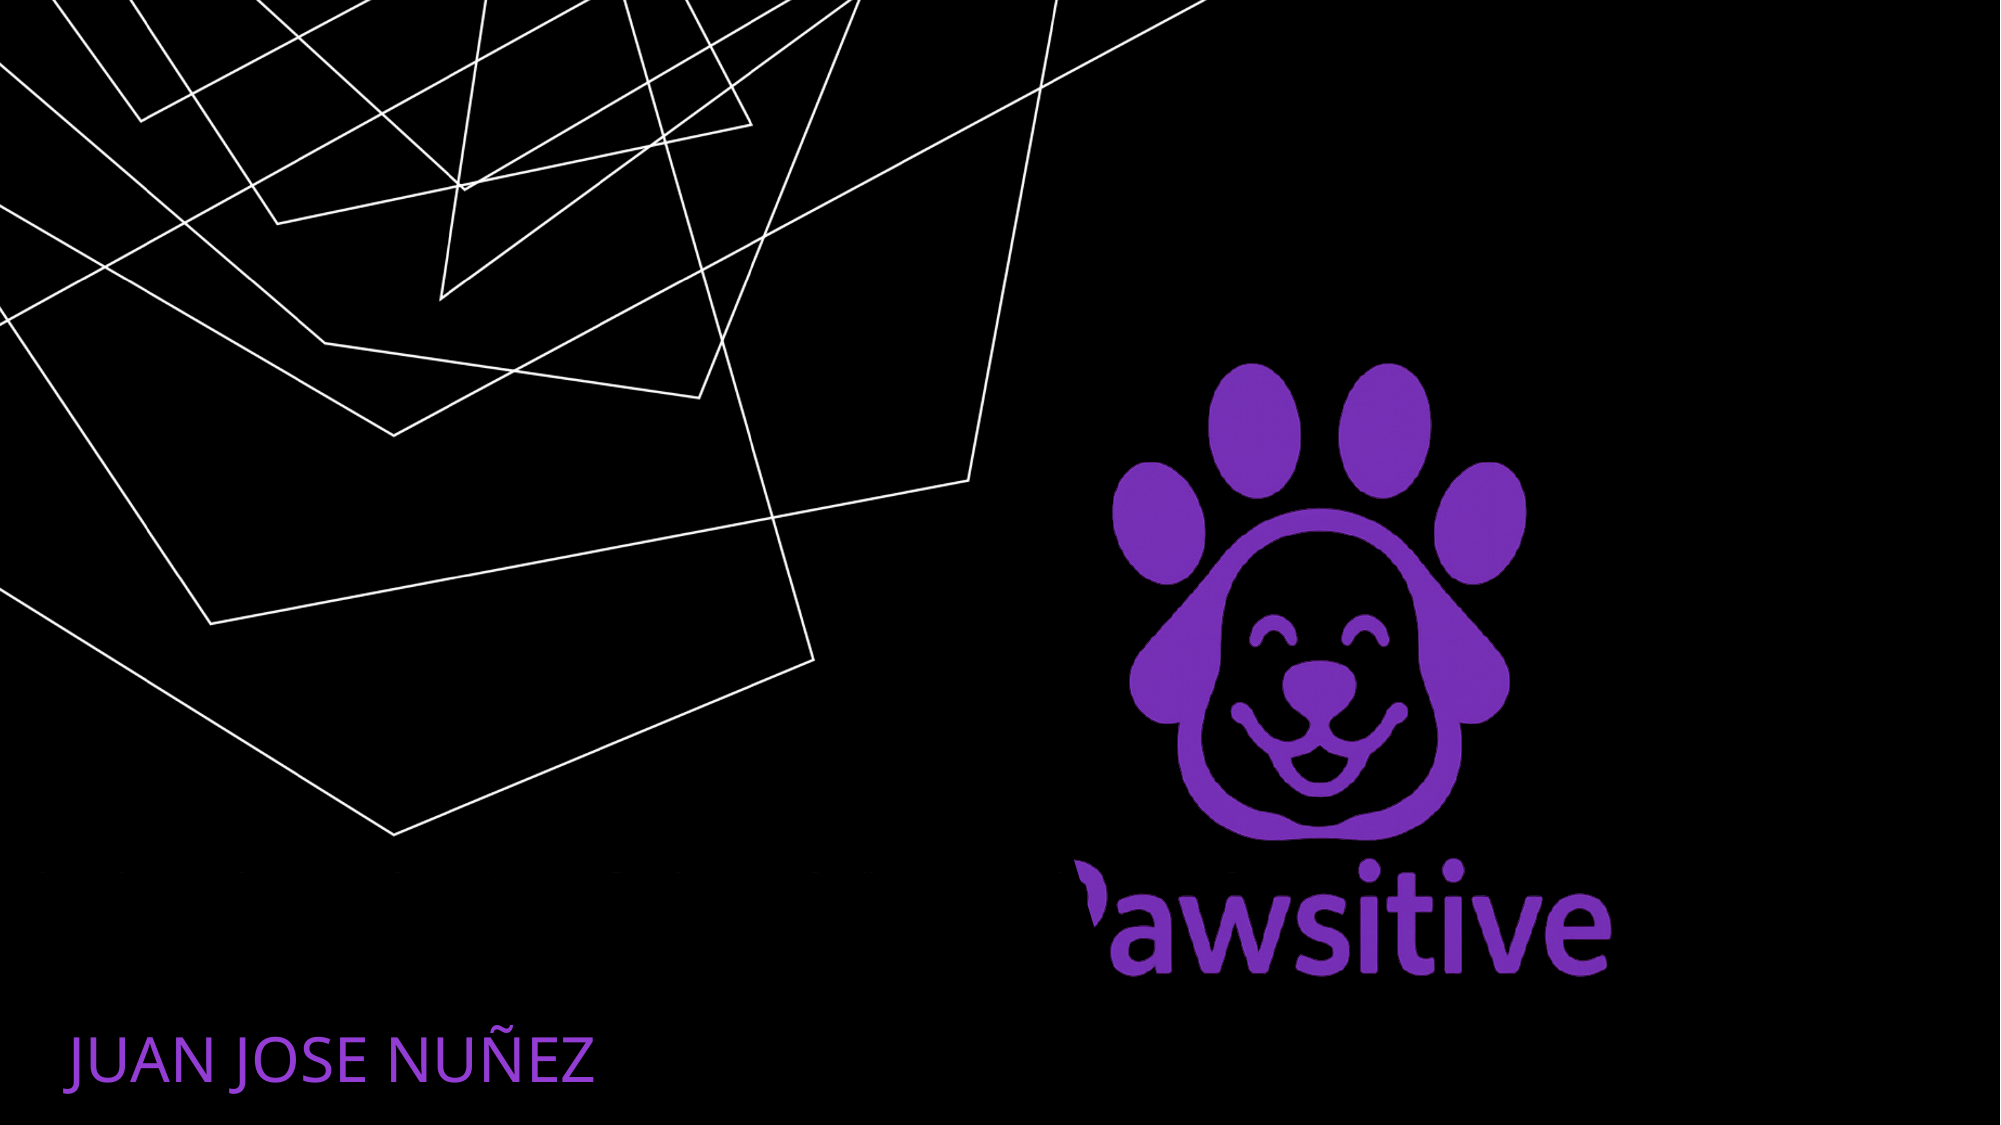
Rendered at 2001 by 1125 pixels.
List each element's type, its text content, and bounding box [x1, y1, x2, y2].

text_box Juan jose nuñez [53, 912, 792, 1106]
picture [0, 0, 1751, 1125]
